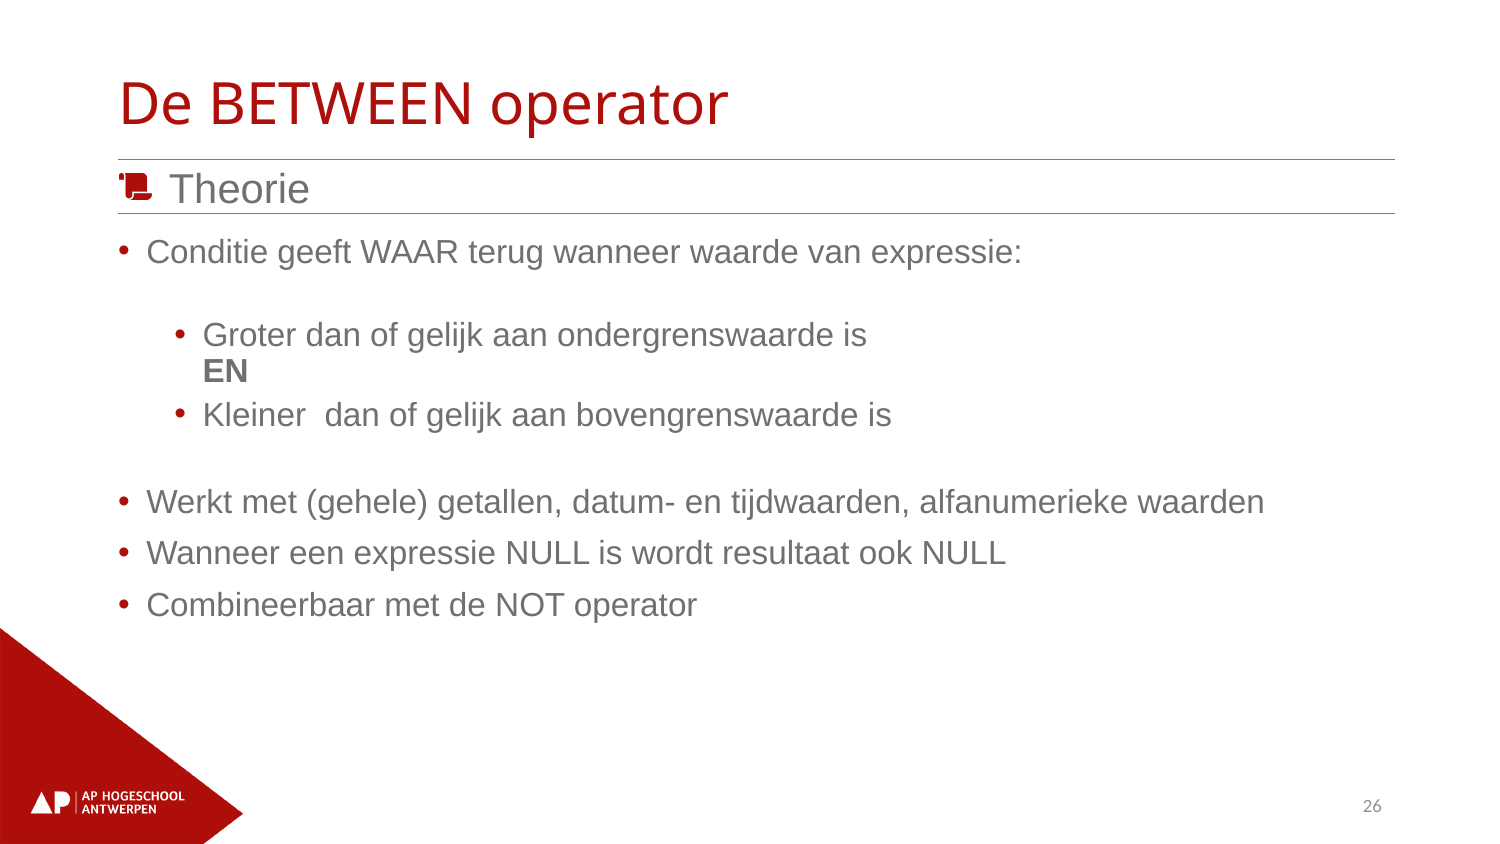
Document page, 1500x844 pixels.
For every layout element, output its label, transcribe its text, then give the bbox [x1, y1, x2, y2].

slide_number 26 [1263, 782, 1397, 827]
picture [0, 623, 246, 844]
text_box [118, 154, 1429, 220]
title De BETWEEN operator [103, 66, 1397, 141]
list Conditie geeft WAAR terug wanneer waarde van expressie: Groter dan of gelijk aan ondergrenswaarde is EN Kleiner dan of gelijk aan bovengrenswaarde is Werkt met (gehele) getallen, datum- en tijdwaarden, alfanumerieke waarden Wanneer een expressie NULL is wordt resultaat ook NULL Combineerbaar met de NOT operator [103, 226, 1397, 690]
